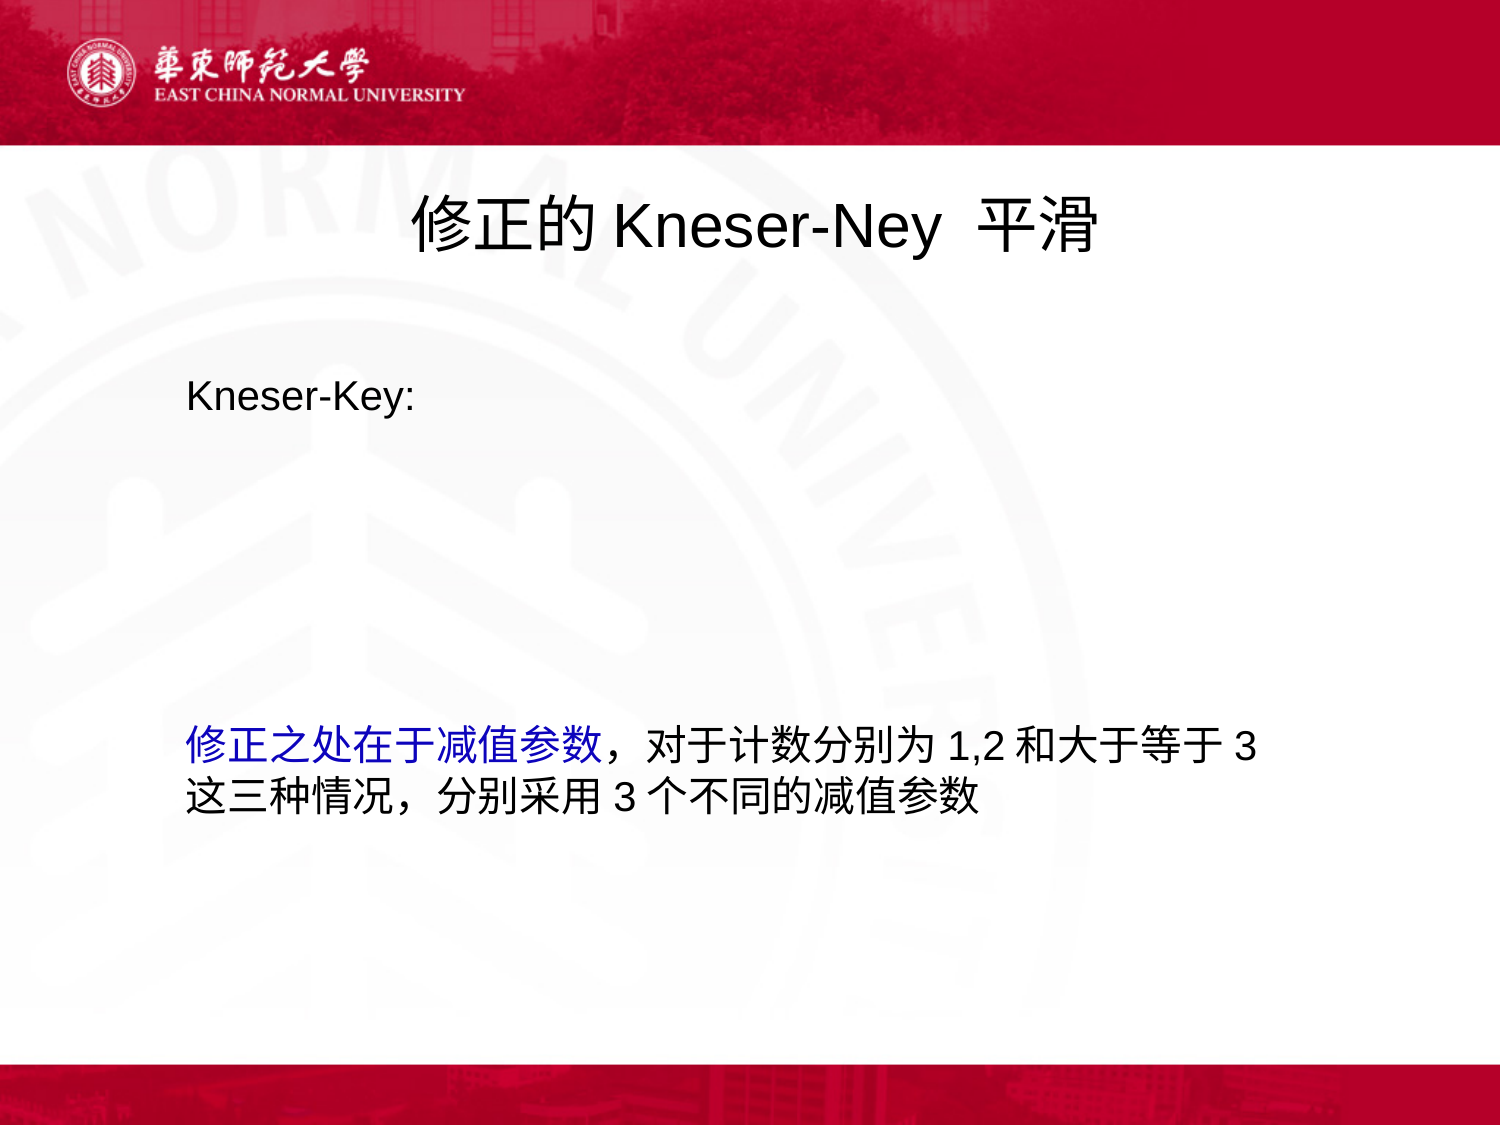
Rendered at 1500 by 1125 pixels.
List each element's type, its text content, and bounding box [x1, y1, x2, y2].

text_box 修正的Kneser-Ney 平滑 [395, 177, 1217, 343]
picture [0, 0, 1500, 1125]
